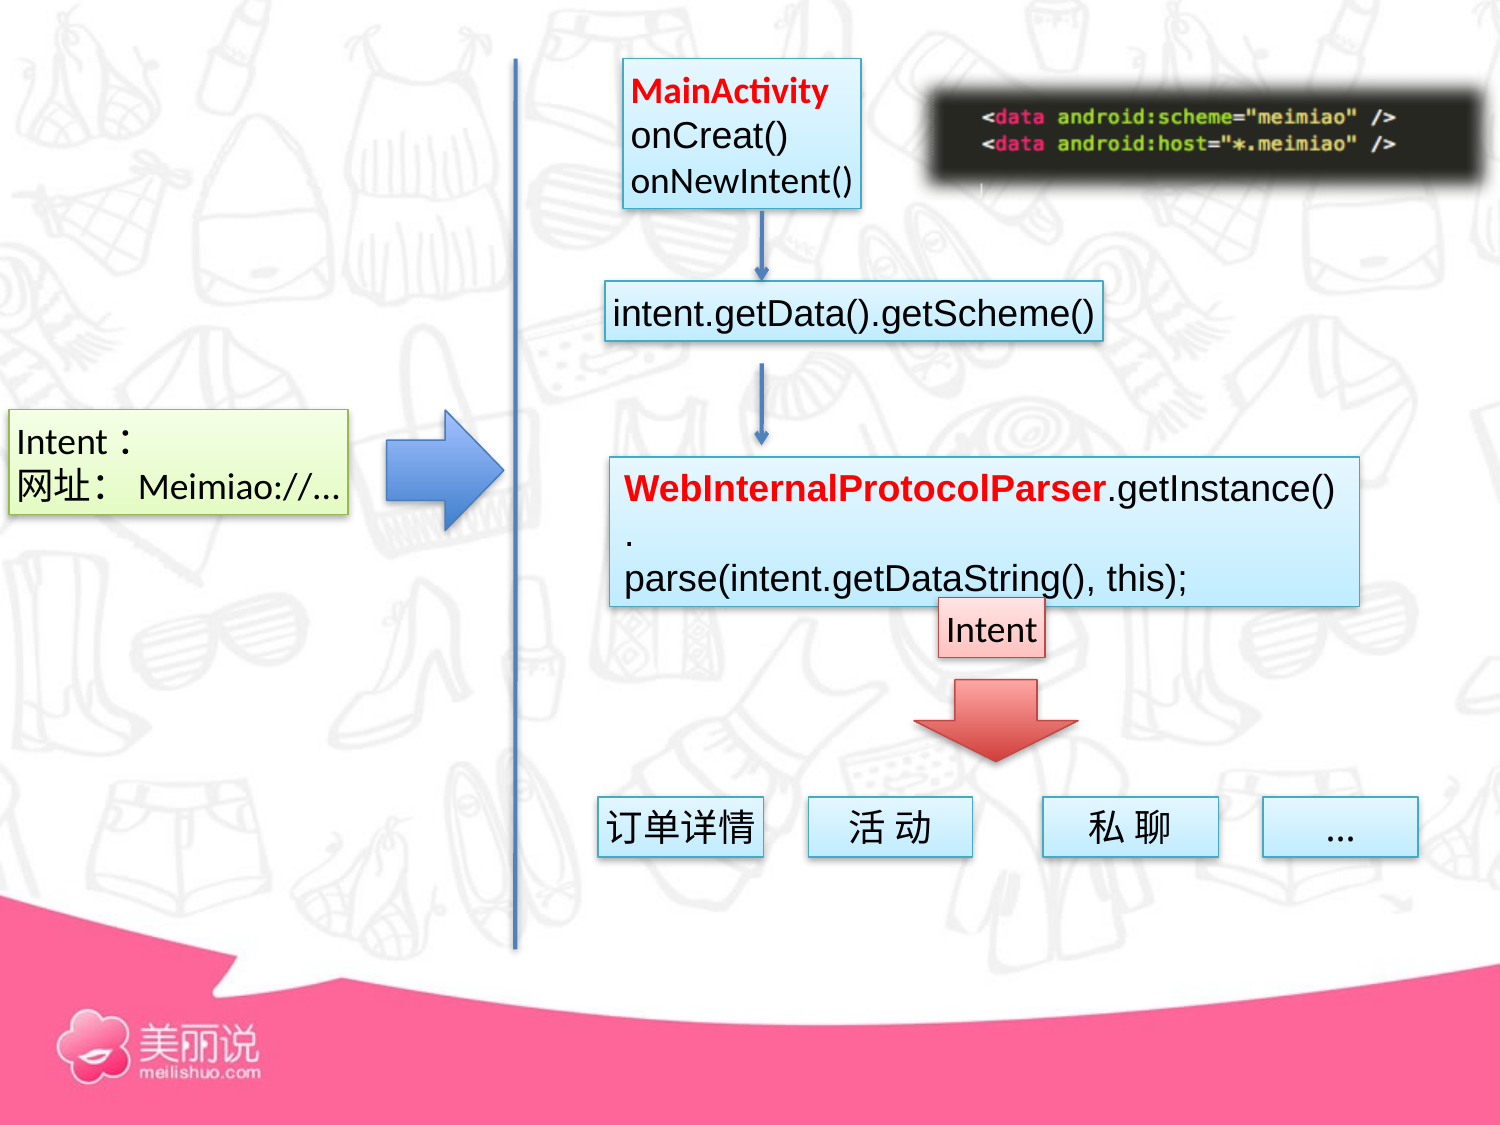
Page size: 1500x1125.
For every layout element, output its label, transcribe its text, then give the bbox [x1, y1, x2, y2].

text_box MainActivity onCreat() onNewIntent() [622, 58, 862, 209]
text_box 活 动 [808, 796, 973, 858]
text_box Intent： 网址：Meimiao://... [8, 409, 349, 515]
text_box 私 聊 [1042, 796, 1219, 858]
text_box [444, 512, 465, 532]
text_box intent.getData().getScheme() [604, 280, 1104, 342]
text_box WebInternalProtocolParser.getInstance(). parse(intent.getDataString(), this); [609, 456, 1360, 607]
text_box [385, 409, 505, 502]
text_box 订单详情 [597, 796, 764, 858]
text_box Intent [938, 597, 1046, 658]
picture [0, 0, 1500, 1125]
text_box ... [1262, 796, 1419, 858]
text_box [913, 678, 1079, 763]
